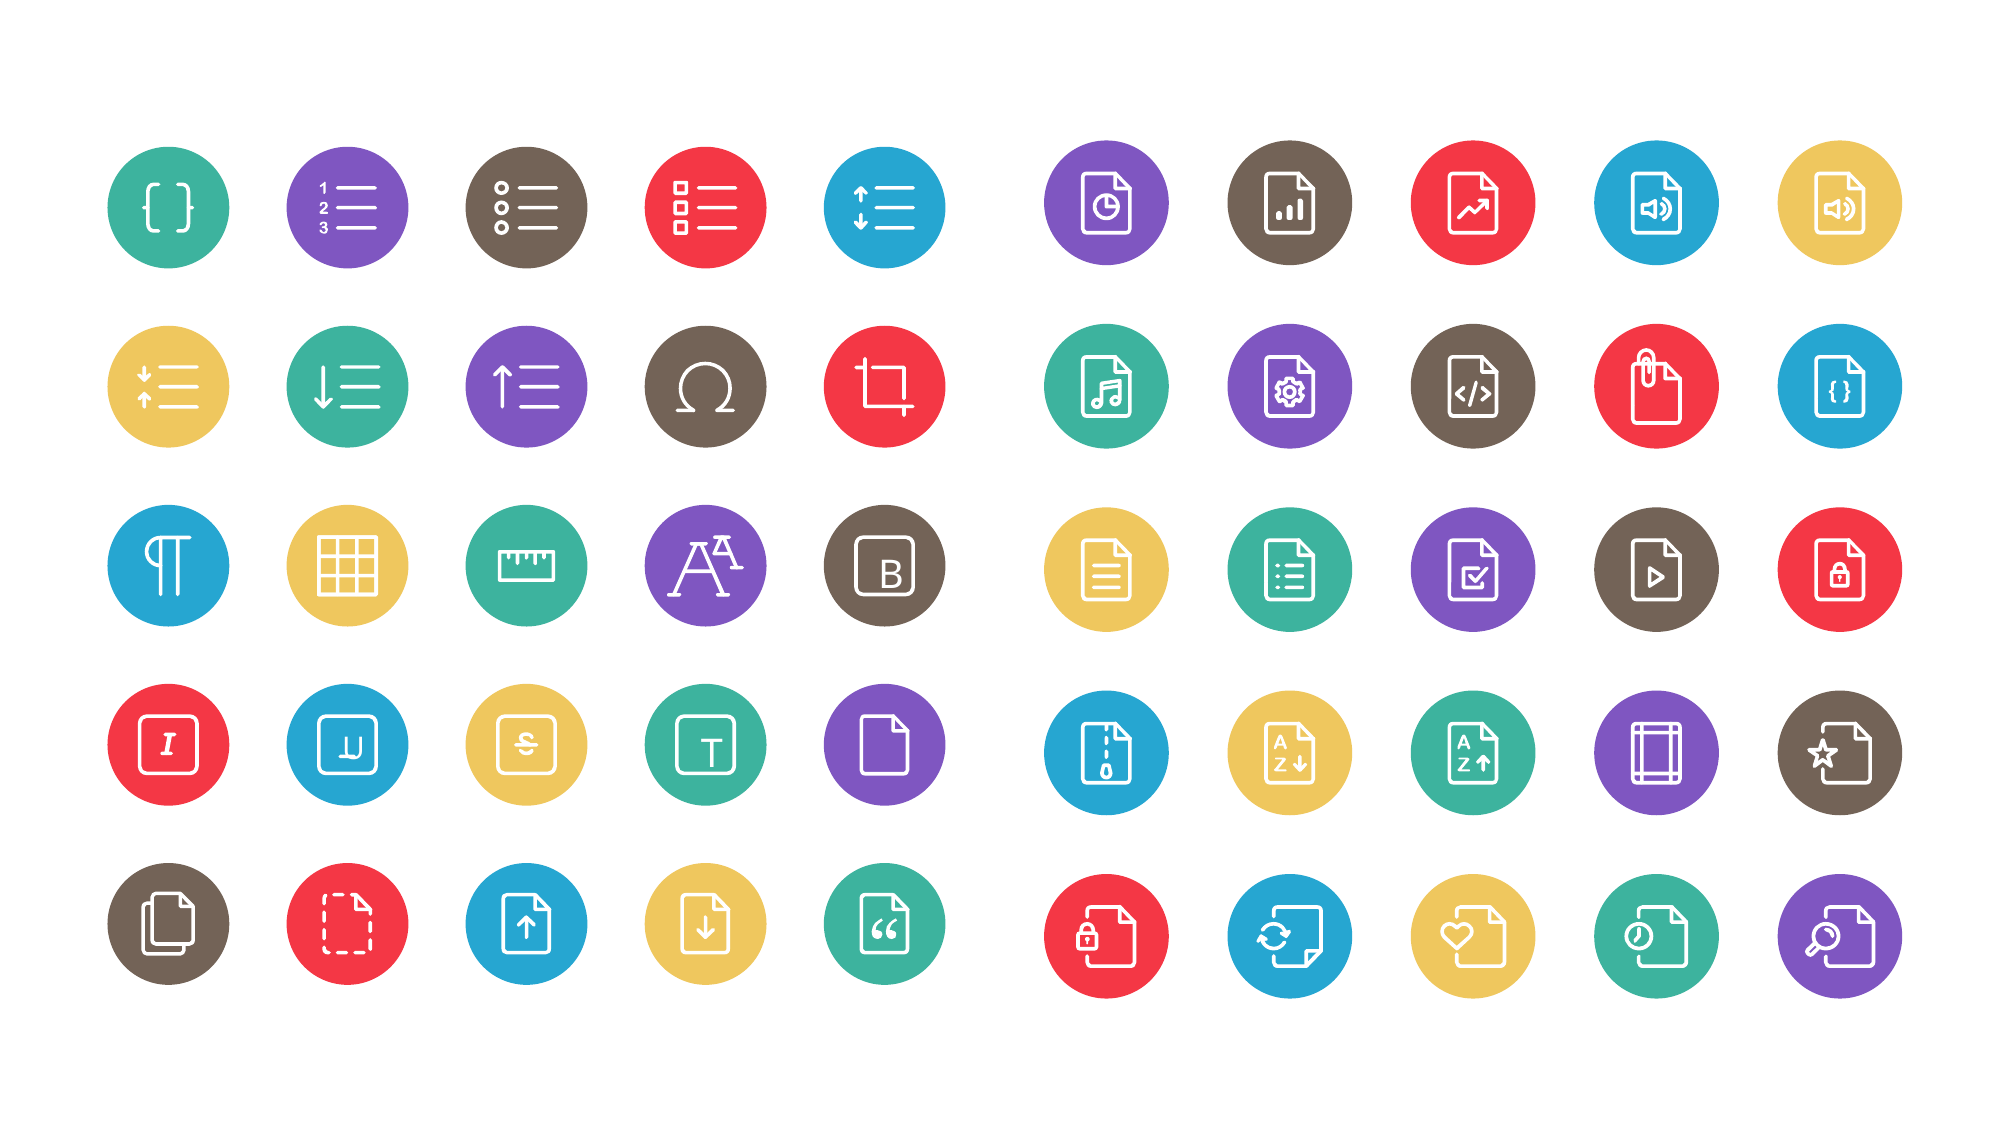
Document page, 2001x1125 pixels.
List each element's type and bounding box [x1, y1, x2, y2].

text_box [107, 146, 946, 985]
text_box [1043, 139, 1902, 999]
